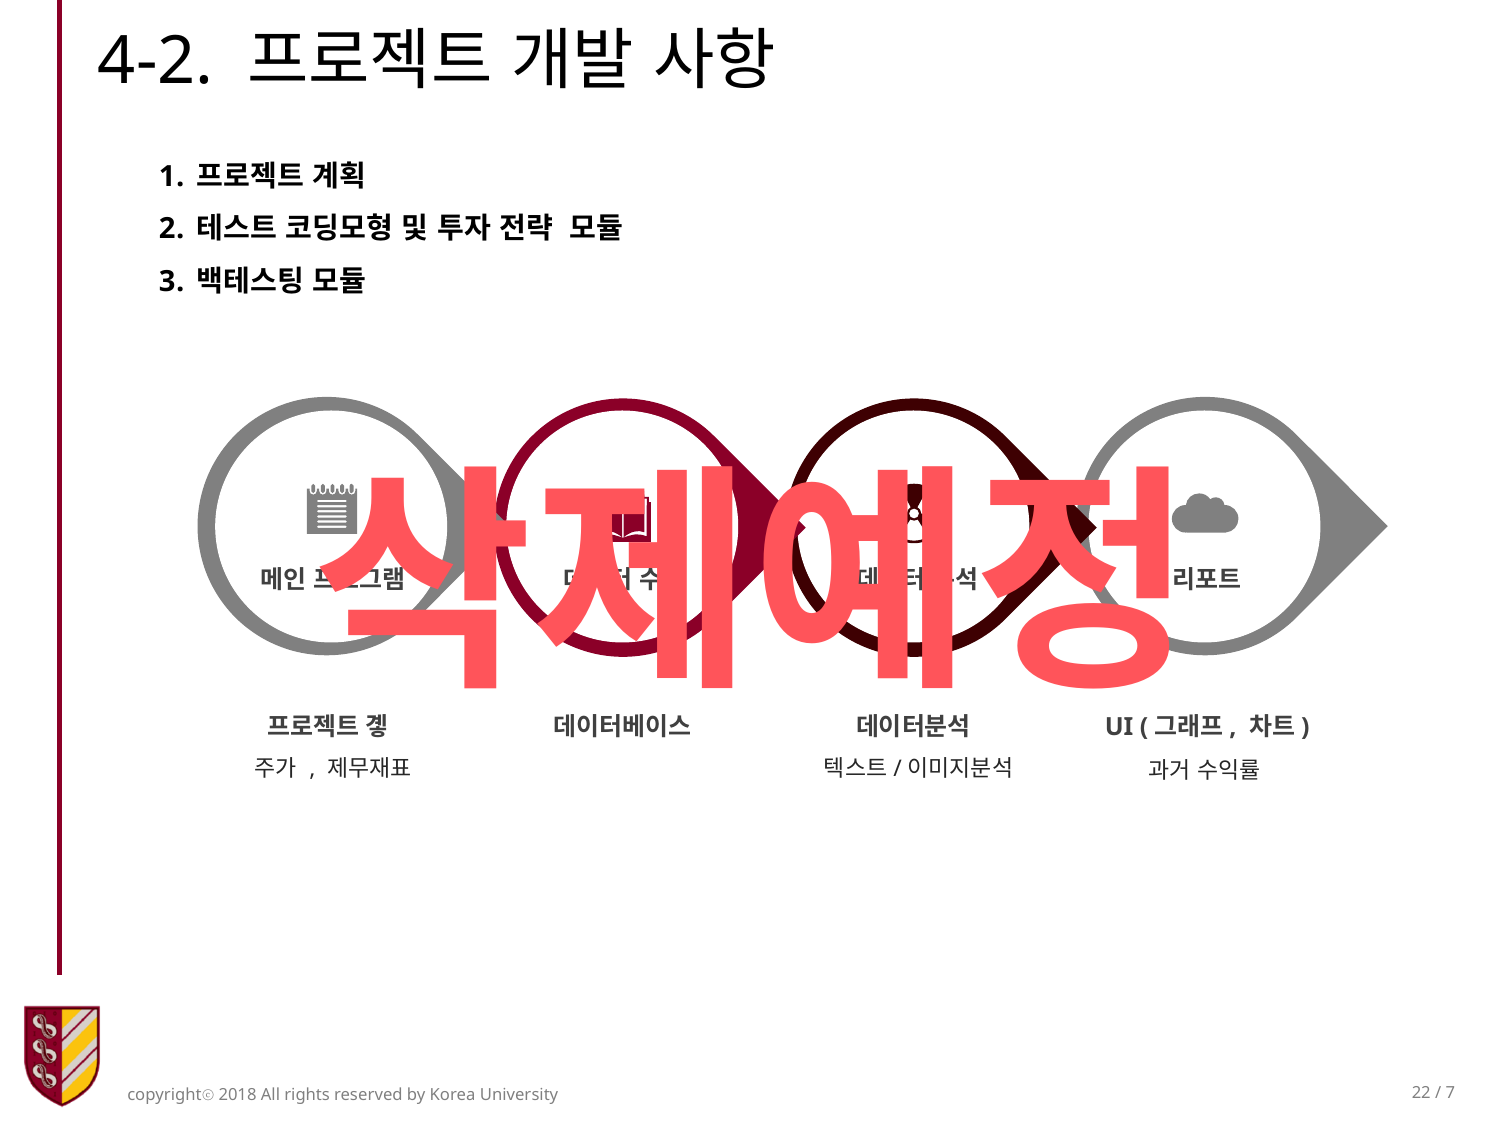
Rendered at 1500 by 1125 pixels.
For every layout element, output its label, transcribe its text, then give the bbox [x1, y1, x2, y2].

list 프로젝트 계획 테스트 코딩모형 및 투자 전략 모듈 백테스팅 모듈 [143, 153, 1250, 359]
picture [15, 984, 113, 1119]
list 4-2. 프로젝트 개발 사항 [82, 18, 1169, 103]
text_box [197, 396, 1335, 790]
